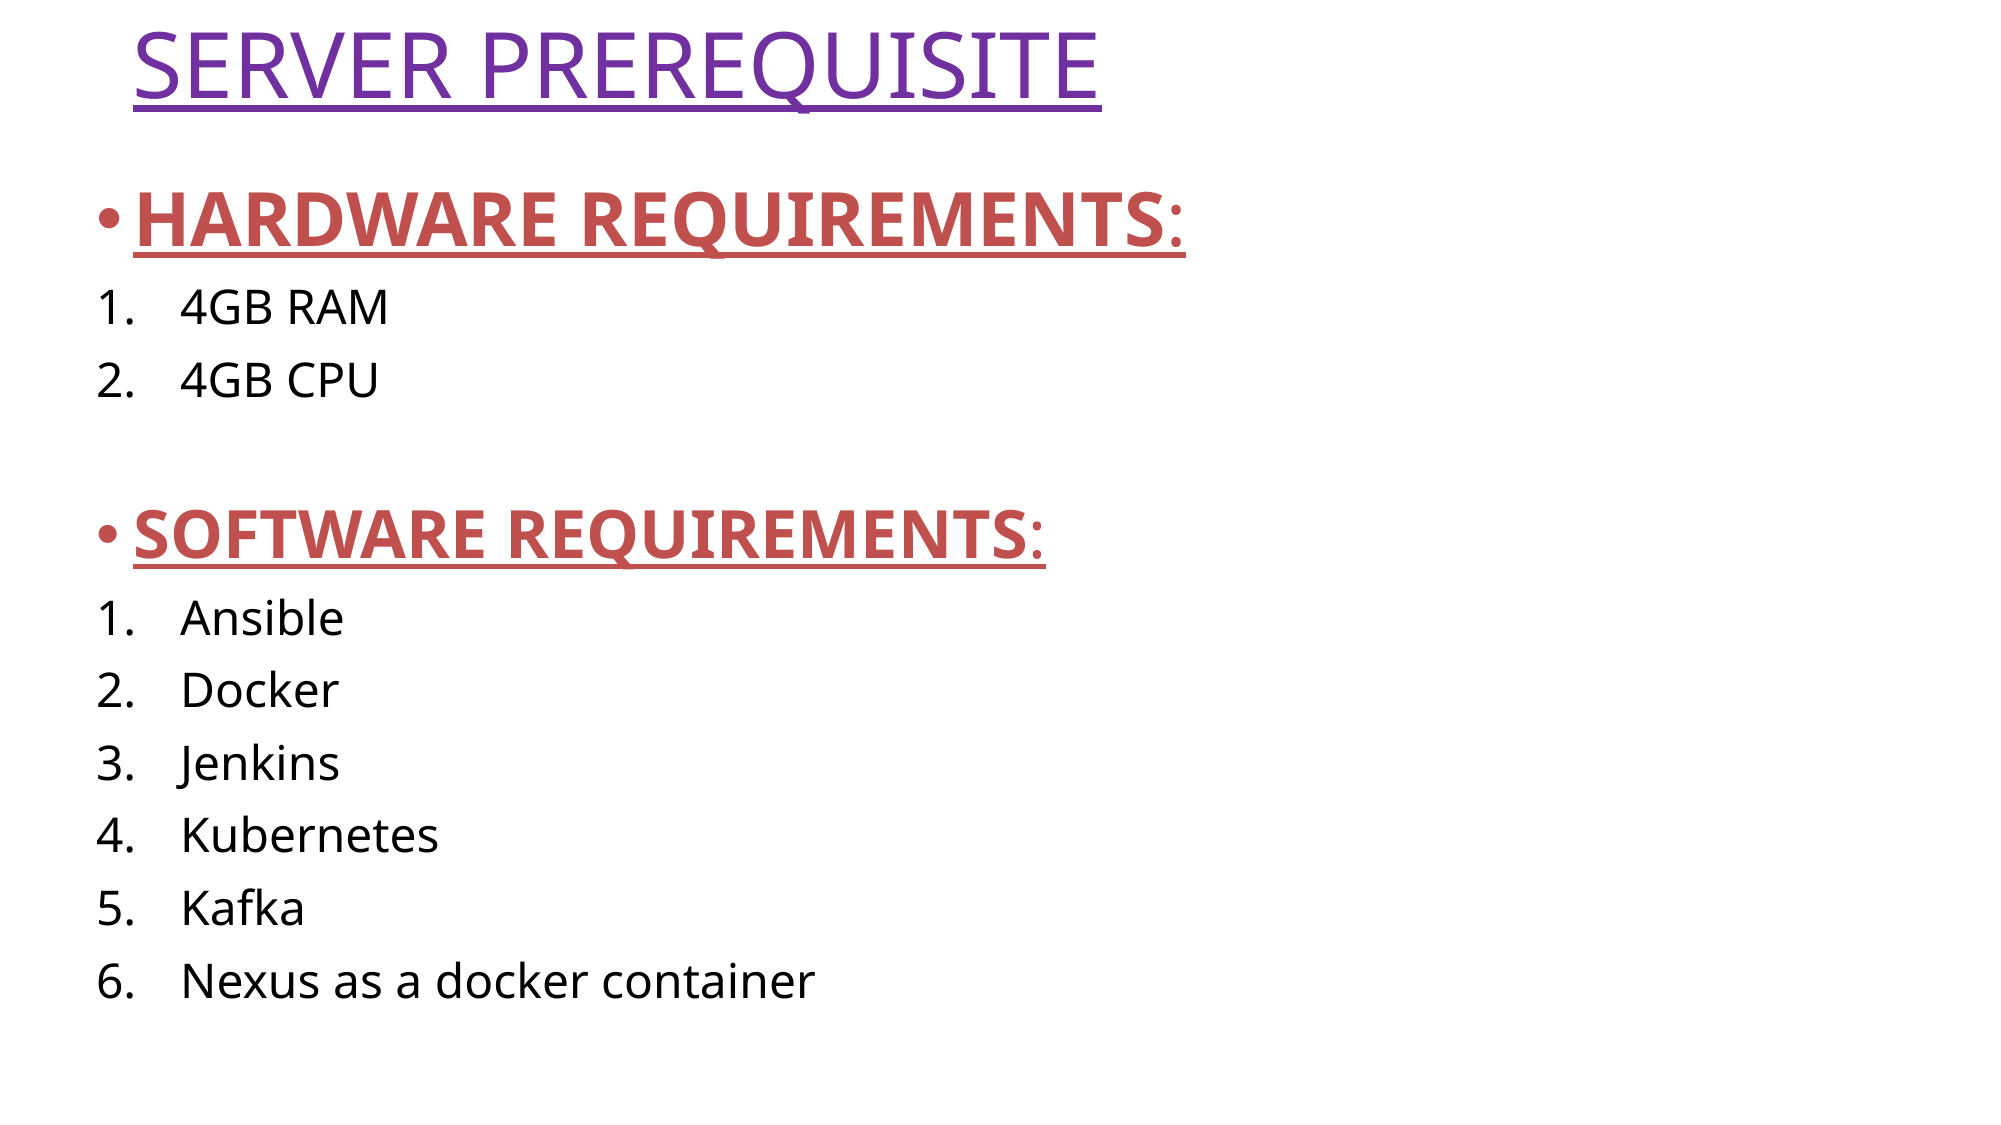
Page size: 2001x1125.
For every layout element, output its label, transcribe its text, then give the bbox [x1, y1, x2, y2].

text_box HARDWARE REQUIREMENTS: 4GB RAM 4GB CPU SOFTWARE REQUIREMENTS: Ansible Docker Jenkins Kubernetes Kafka Nexus as a docker container [95, 295, 1979, 384]
text_box SERVER PREREQUISITE [132, 58, 1833, 148]
